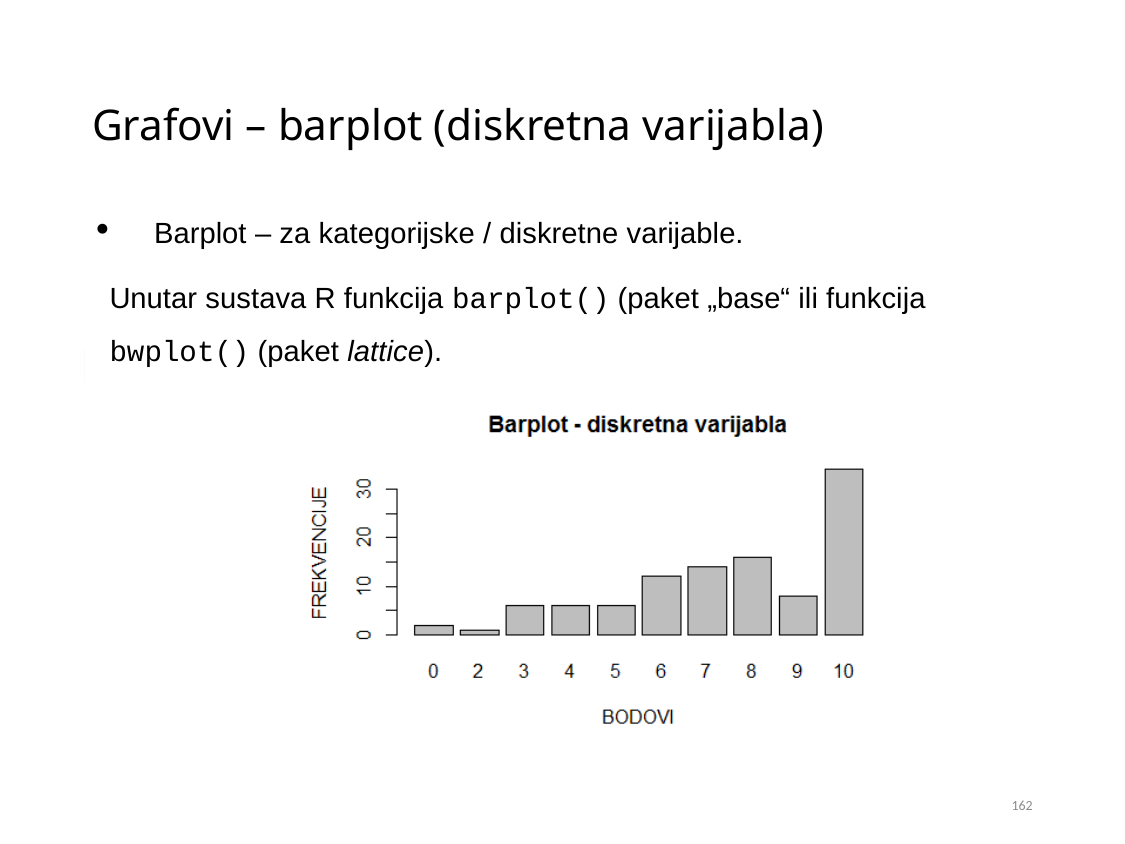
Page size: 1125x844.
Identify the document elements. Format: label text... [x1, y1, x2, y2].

slide_number 162 [794, 782, 1048, 827]
text_box Barplot – za kategorijske / diskretne varijable. Unutar sustava R funkcija barplot() (paket „base“ ili funkcija bwplot() (paket lattice). [83, 189, 1087, 440]
title Grafovi – barplot (diskretna varijabla) [77, 44, 1048, 208]
picture [305, 377, 928, 752]
